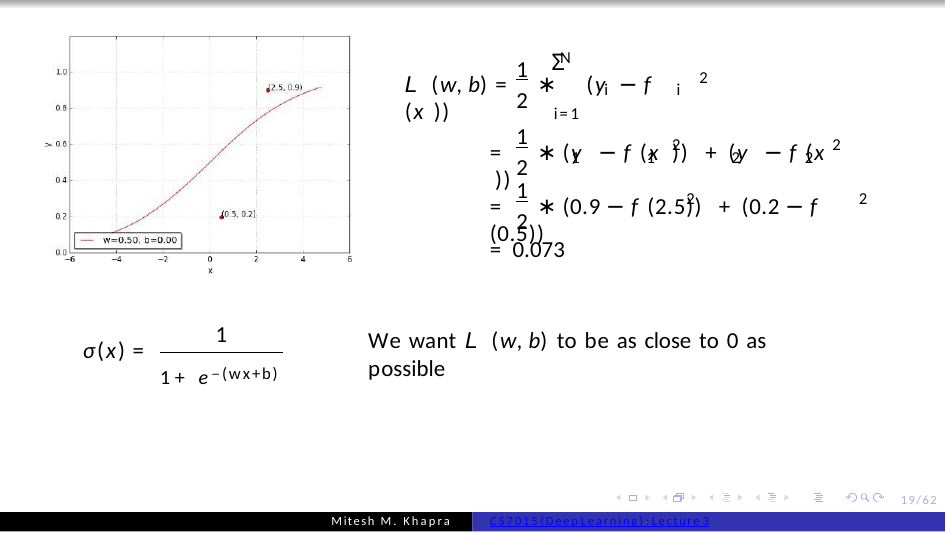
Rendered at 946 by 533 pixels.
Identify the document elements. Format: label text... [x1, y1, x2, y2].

text_box 1 [514, 174, 530, 189]
picture [45, 33, 352, 274]
text_box 2 2 [670, 132, 842, 155]
text_box = 0.073 [487, 233, 568, 263]
text_box σ(x) = [80, 333, 154, 363]
text_box 1 [514, 120, 530, 135]
text_box Σ [549, 46, 587, 67]
text_box 1 [514, 52, 530, 67]
text_box = ∗ (0.9 − f (2.5)) + (0.2 − f (0.5)) [487, 189, 861, 247]
text_box 2 [697, 64, 711, 87]
picture [0, 0, 945, 8]
text_box L (w, b) = ∗ (y − f (x )) [402, 67, 702, 125]
text_box = ∗ (y − f (x )) + (y − f (x )) [487, 135, 833, 189]
text_box 1 [213, 317, 230, 343]
text_box 2 [856, 186, 870, 209]
text_box 1 + e−(wx+b) [153, 343, 288, 389]
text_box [0, 511, 946, 532]
text_box We want L (w, b) to be as close to 0 as possible [366, 324, 845, 381]
text_box 19/62 [898, 493, 941, 508]
